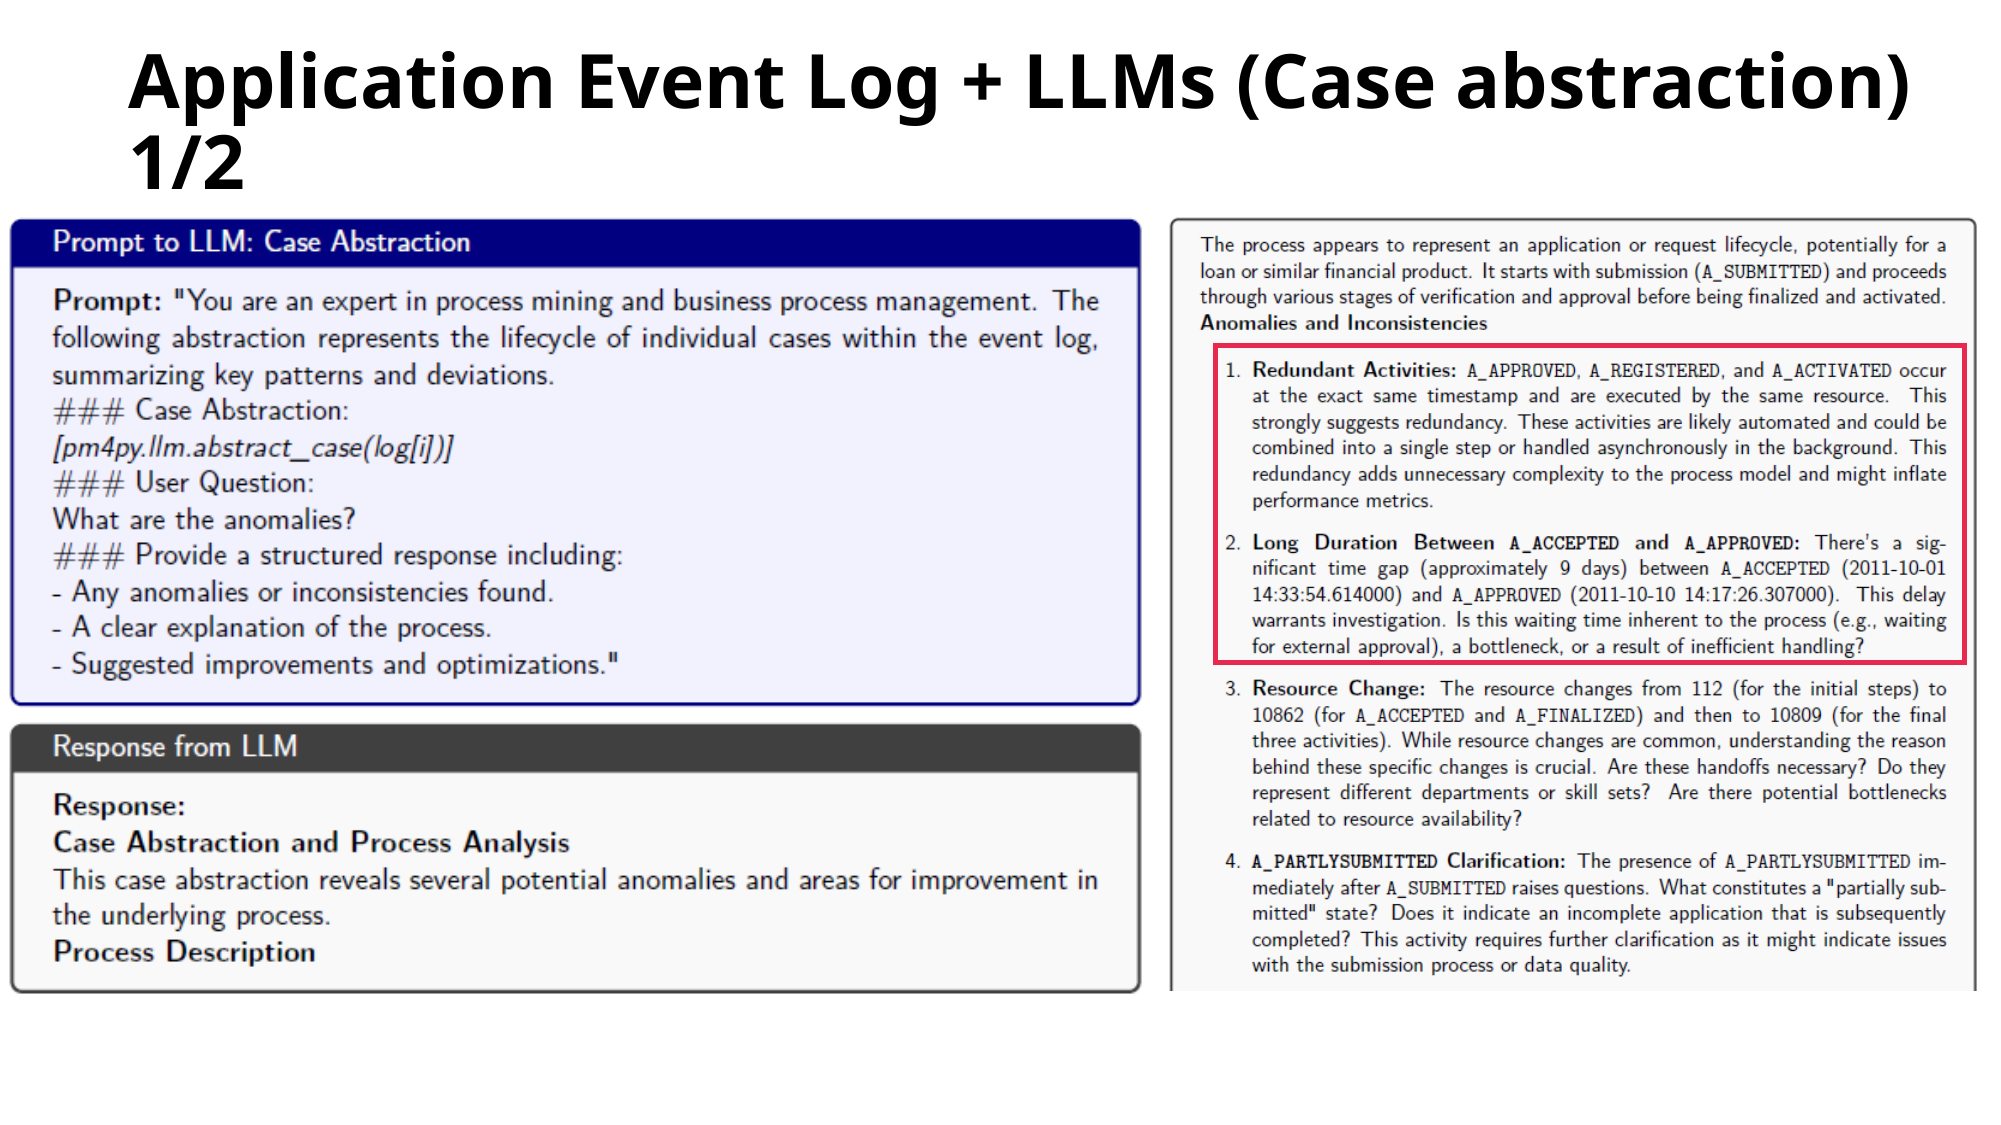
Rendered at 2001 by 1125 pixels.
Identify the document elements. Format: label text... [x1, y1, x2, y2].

text_box Application Event Log + LLMs (Case abstraction) 1/2 [114, 36, 1983, 161]
picture [0, 213, 1157, 1009]
picture [1165, 213, 1983, 991]
